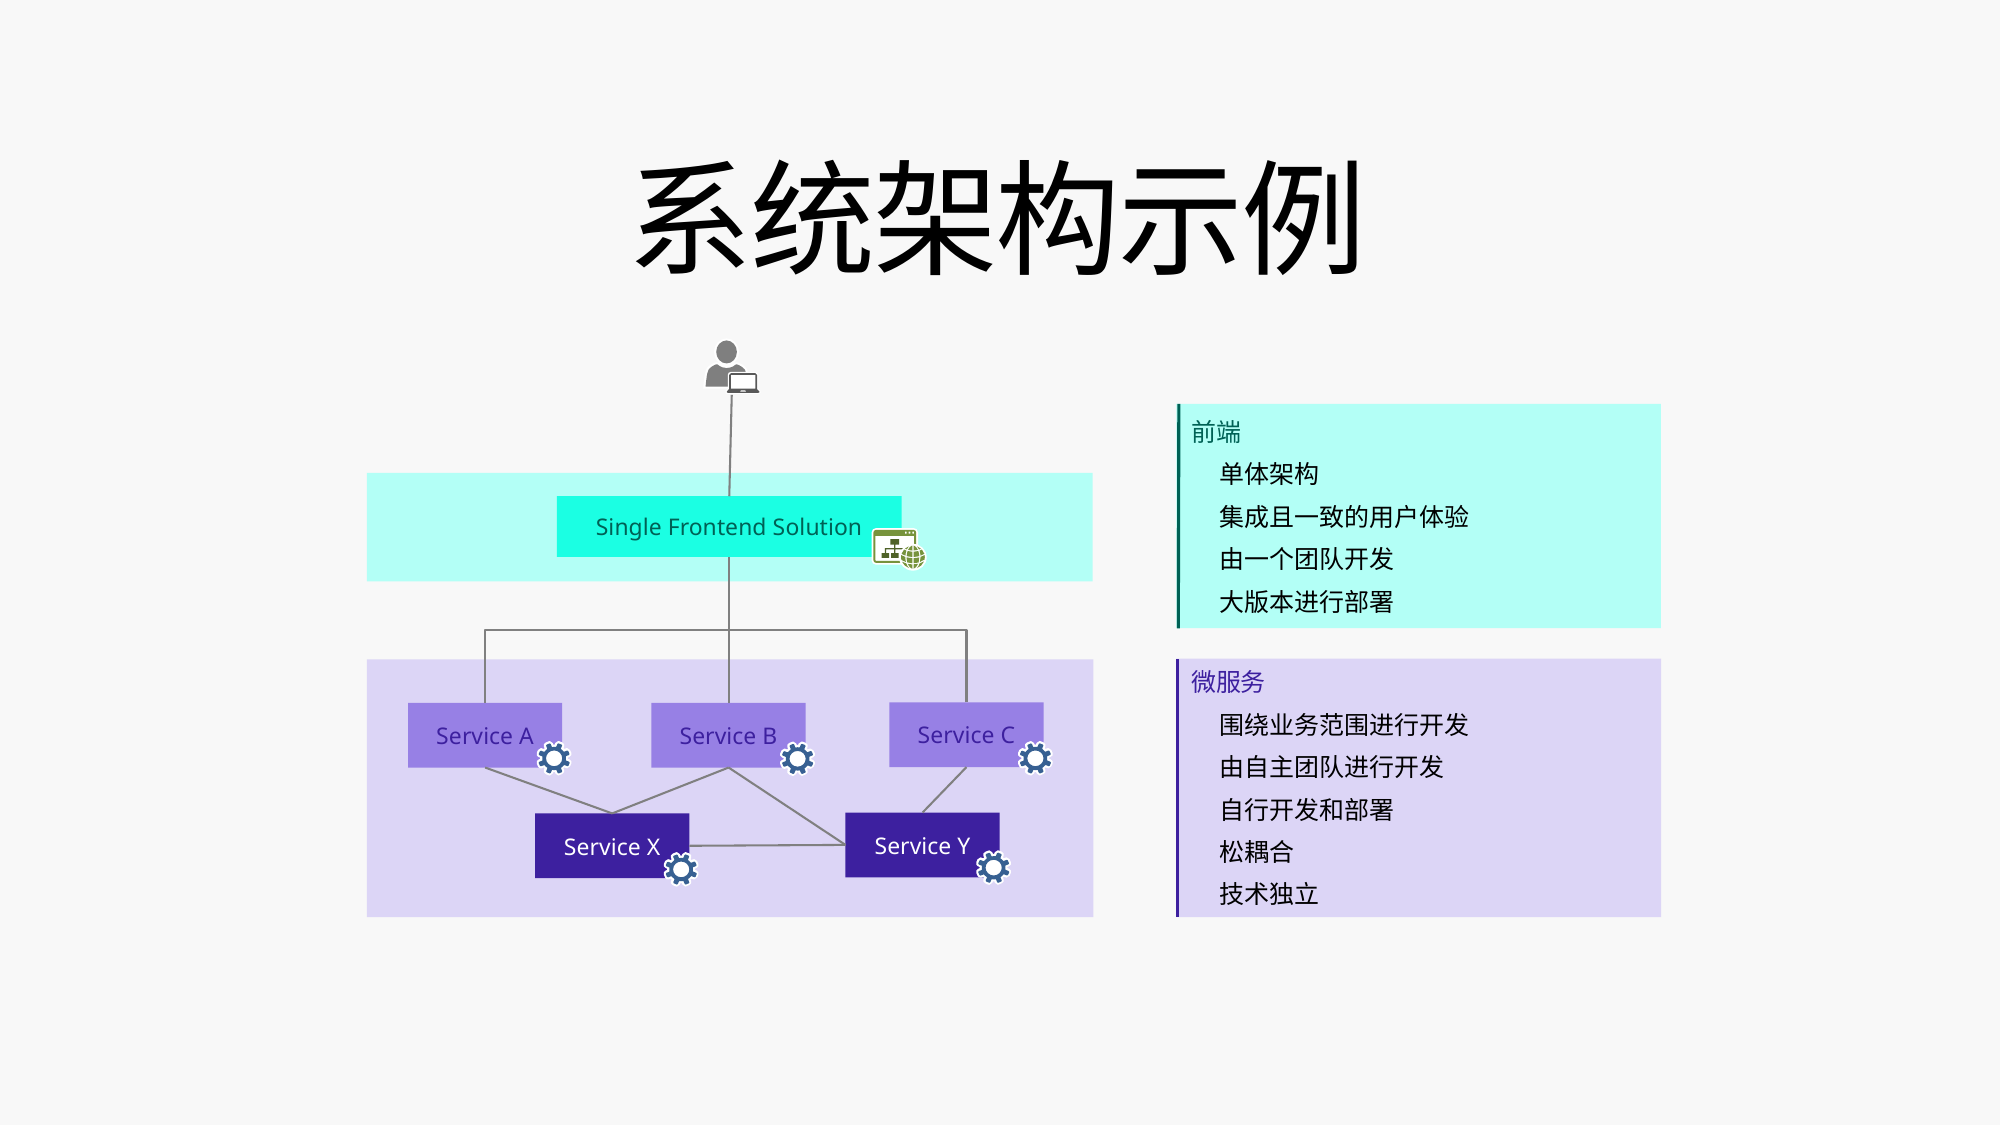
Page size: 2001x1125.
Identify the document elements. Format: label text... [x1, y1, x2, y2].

text_box [366, 472, 728, 582]
picture [974, 848, 1012, 886]
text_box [613, 767, 728, 814]
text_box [534, 507, 681, 753]
text_box 微服务 围绕业务范围进行开发 由自主团队进行开发 自行开发和部署 松耦合 技术独立 [1176, 658, 1662, 918]
picture [778, 749, 816, 767]
picture [921, 526, 928, 572]
text_box Single Frontend Solution [556, 495, 902, 558]
picture [1016, 739, 1054, 777]
picture [534, 753, 573, 767]
picture [701, 337, 762, 396]
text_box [922, 766, 967, 813]
text_box 前端 单体架构 集成且一致的用户体验 由一个团队开发 大版本进行部署 [1180, 403, 1662, 629]
text_box Service C [888, 701, 1044, 768]
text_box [774, 510, 921, 749]
title 系统架构示例 [140, 48, 1854, 308]
text_box [730, 558, 774, 582]
text_box [733, 472, 1094, 582]
text_box Service Y [845, 812, 1001, 878]
text_box Service X [534, 814, 690, 879]
text_box [366, 658, 1094, 918]
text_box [728, 767, 846, 846]
picture [661, 850, 700, 888]
text_box Service B [651, 702, 778, 767]
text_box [729, 394, 733, 497]
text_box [484, 767, 613, 814]
text_box Service A [407, 702, 534, 768]
